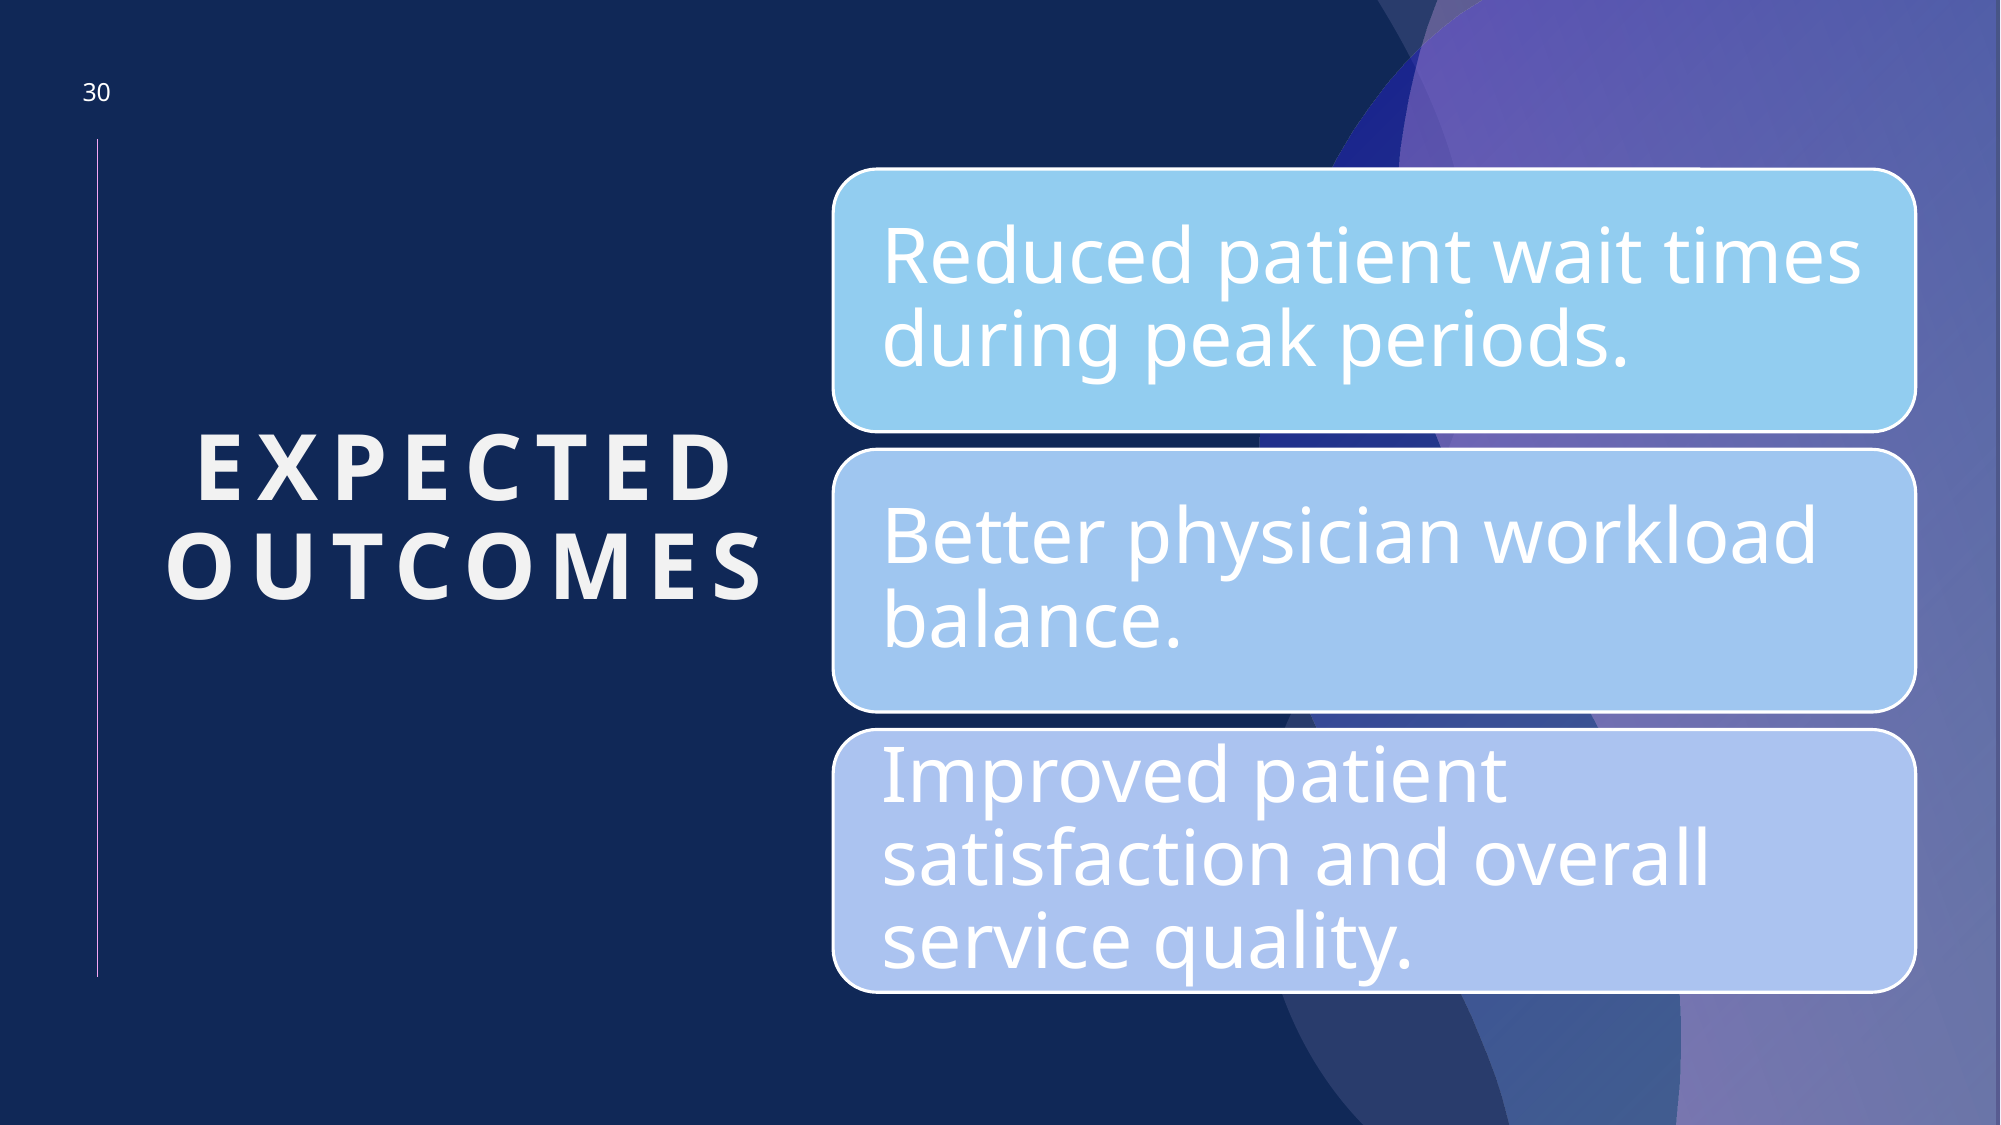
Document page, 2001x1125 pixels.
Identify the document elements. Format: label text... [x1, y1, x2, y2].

title Expected Outcomes [139, 450, 801, 627]
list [833, 158, 1916, 1003]
slide_number 30 [53, 67, 140, 119]
